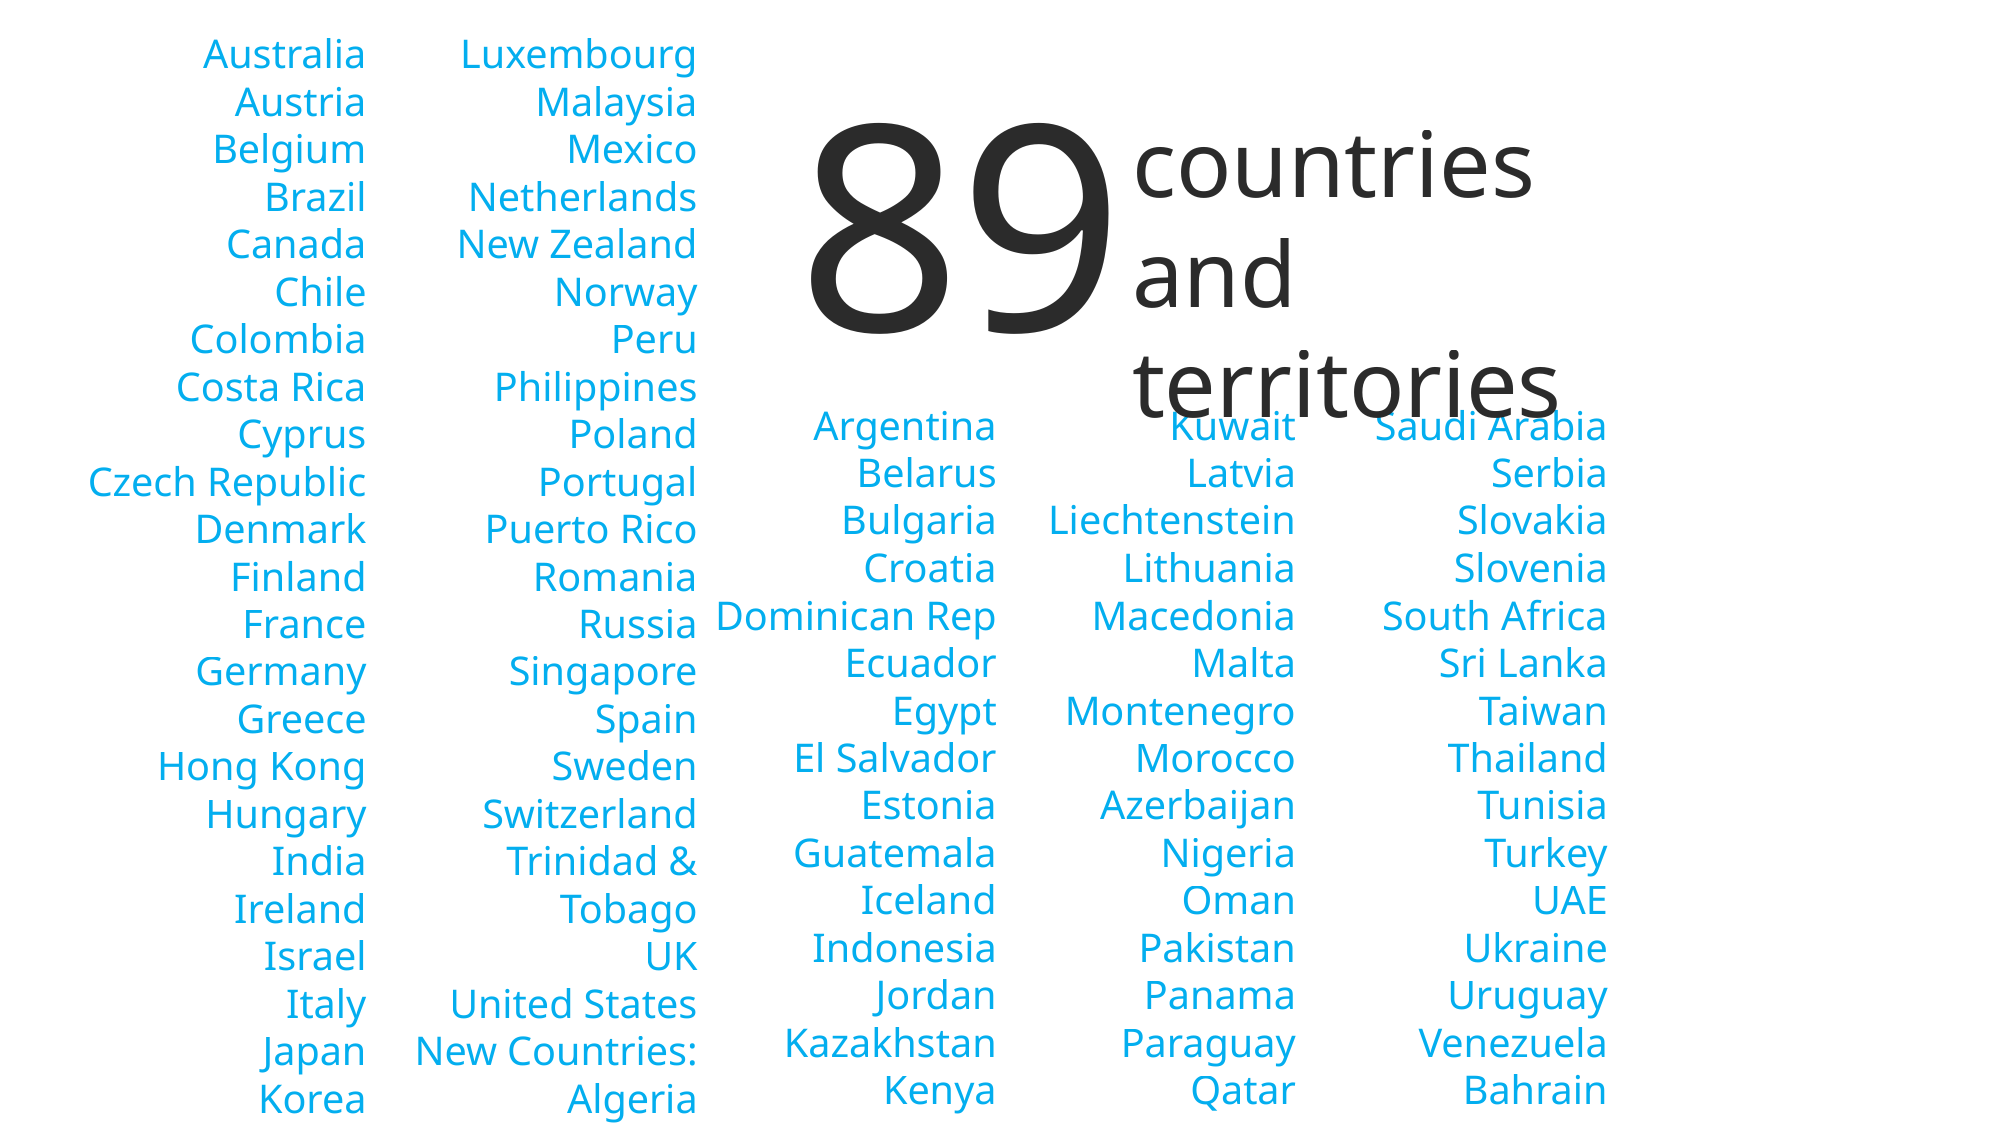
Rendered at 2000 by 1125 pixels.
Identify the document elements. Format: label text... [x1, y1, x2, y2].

text_box Australia Austria Belgium Brazil Canada Chile Colombia Costa Rica Cyprus Czech Republic Denmark Finland France Germany Greece Hong Kong Hungary India Ireland Israel Italy Japan Korea [49, 29, 367, 1122]
text_box Kuwait Latvia Liechtenstein Lithuania Macedonia Malta Montenegro Morocco Azerbaijan Nigeria Oman Pakistan Panama Paraguay Qatar [996, 400, 1297, 1113]
text_box Luxembourg Malaysia Mexico Netherlands New Zealand Norway Peru Philippines Poland Portugal Puerto Rico Romania Russia Singapore Spain Sweden Switzerland Trinidad & Tobago UK United States New Countries: Algeria [394, 29, 698, 1122]
text_box Argentina Belarus Bulgaria Croatia Dominican Rep Ecuador Egypt El Salvador Estonia Guatemala Iceland Indonesia Jordan Kazakhstan Kenya [697, 400, 996, 1113]
text_box Saudi Arabia Serbia Slovakia Slovenia South Africa Sri Lanka Taiwan Thailand Tunisia Turkey UAE Ukraine Uruguay Venezuela Bahrain [1299, 444, 1608, 1113]
text_box countries and territories [1117, 98, 1728, 444]
text_box 89 [797, 43, 1165, 389]
